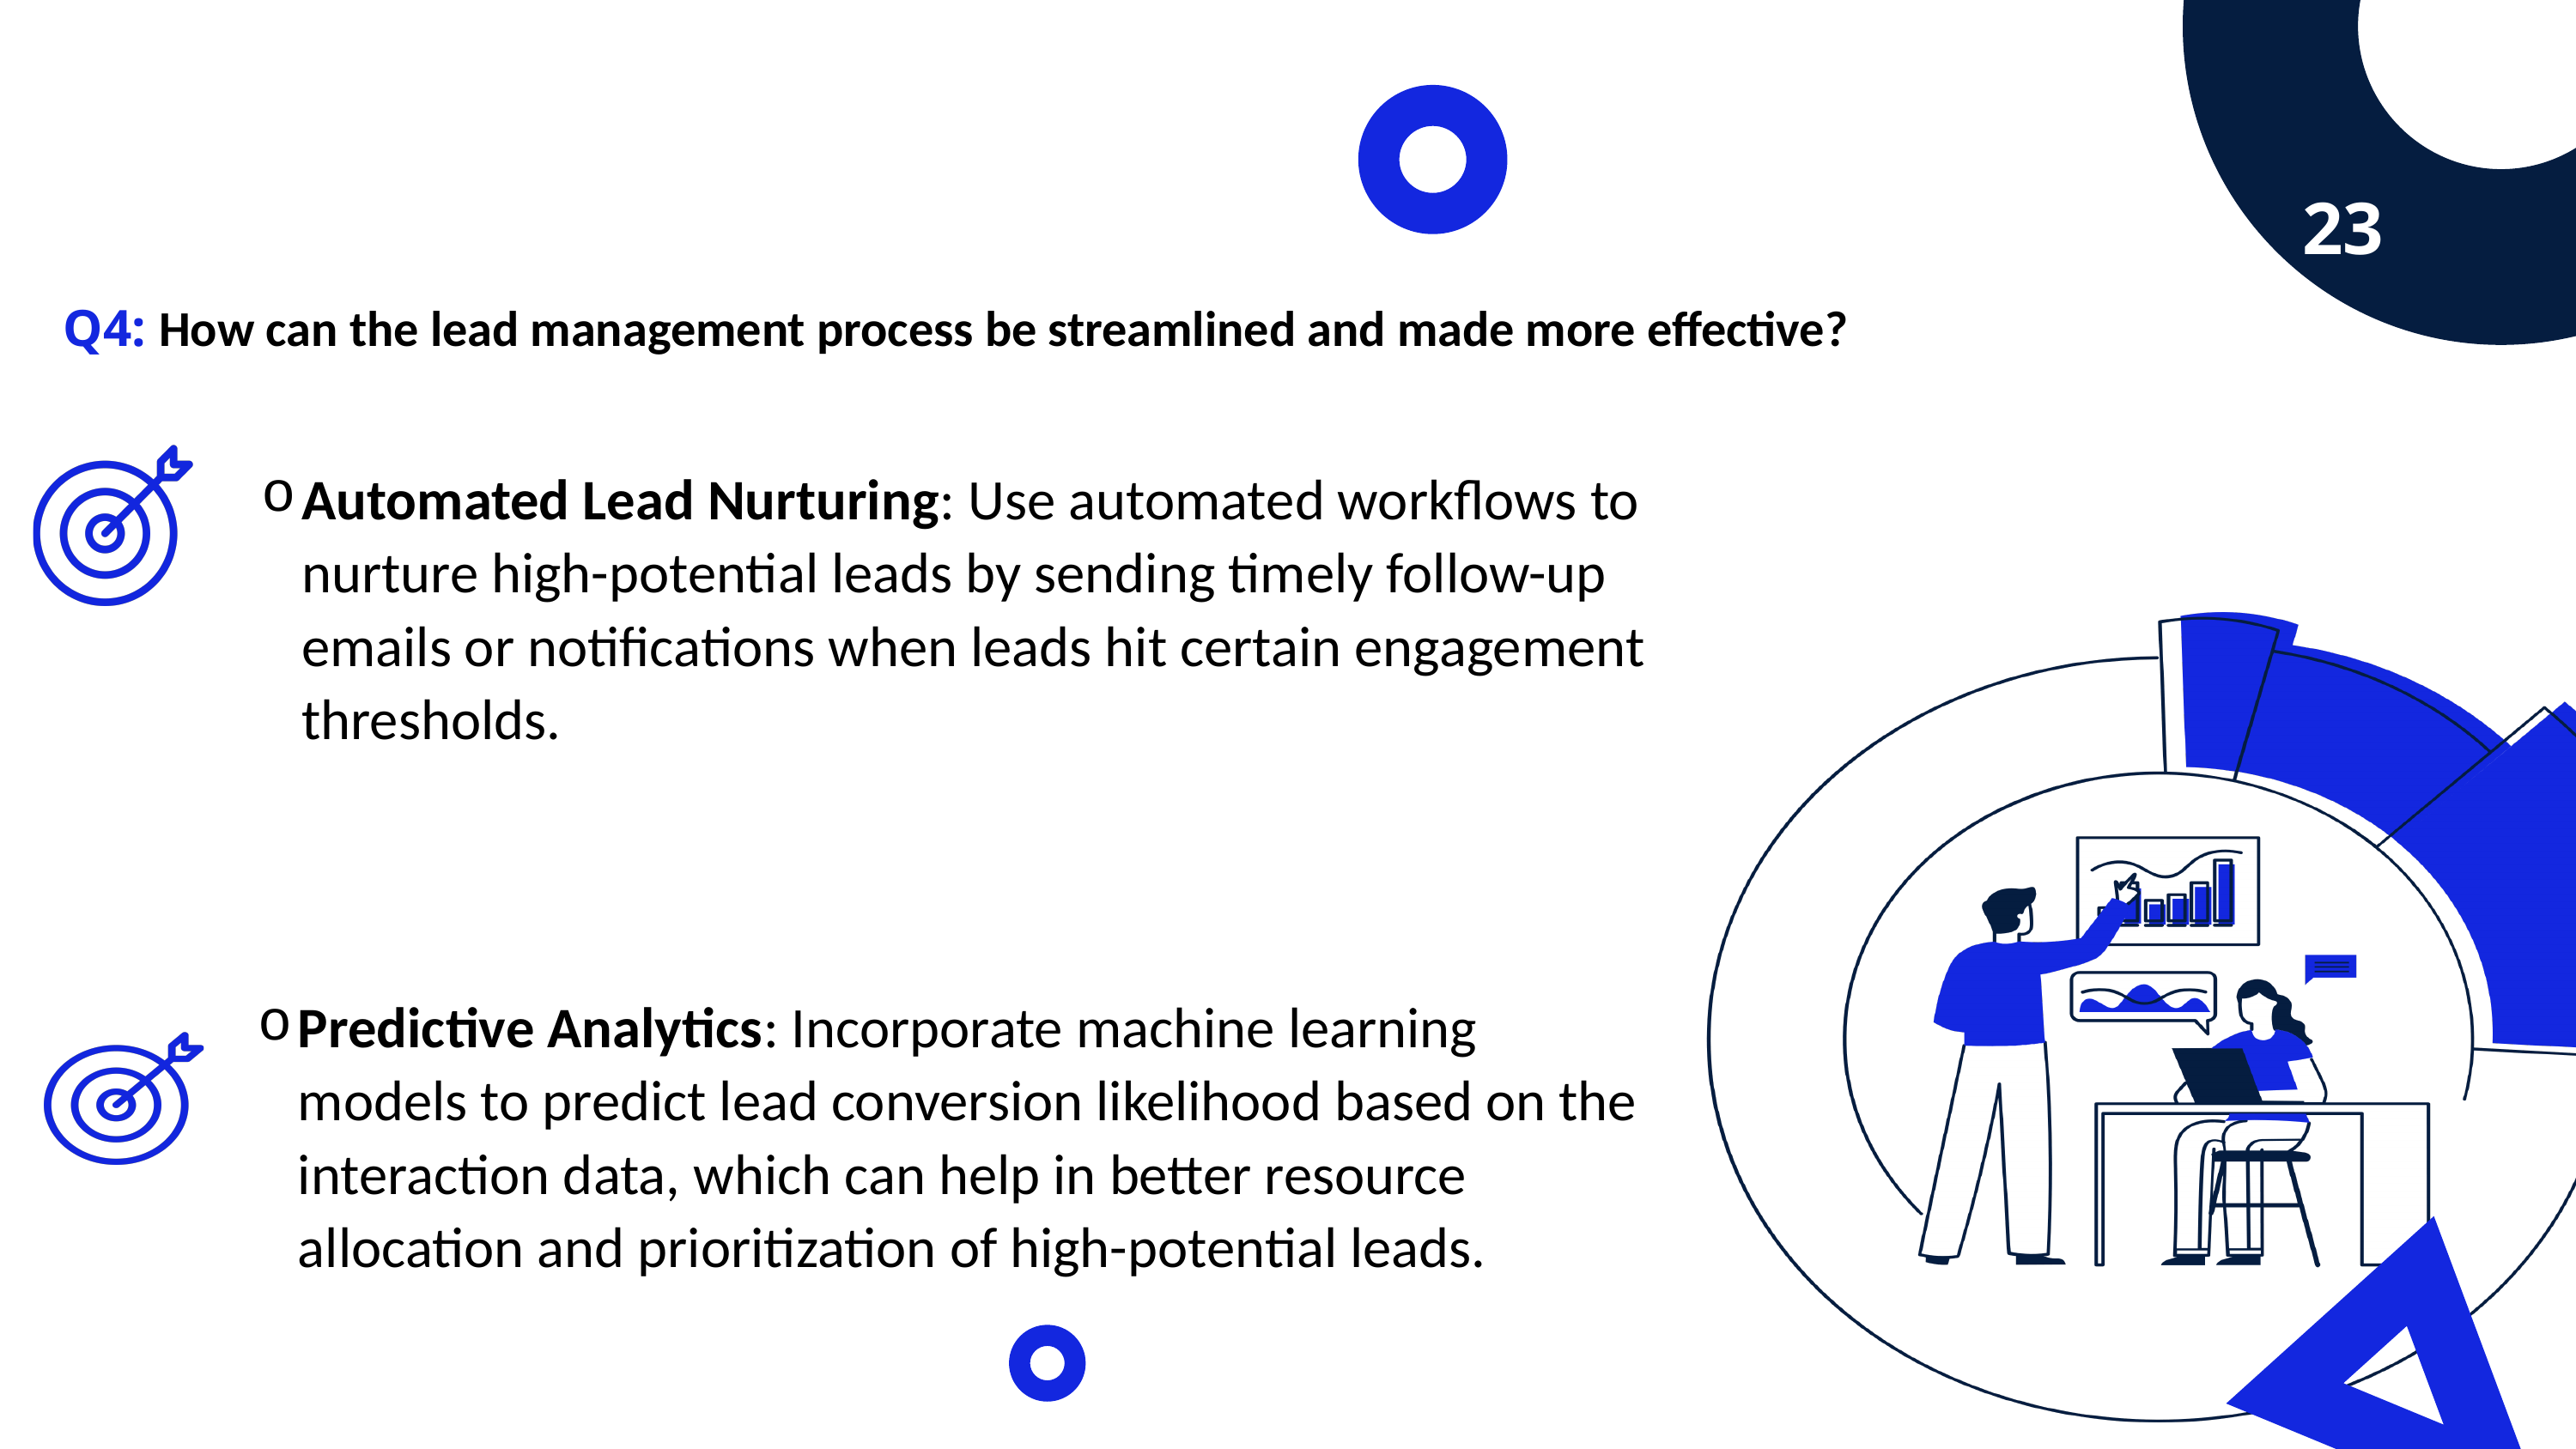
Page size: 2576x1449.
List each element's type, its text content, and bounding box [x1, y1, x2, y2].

text_box Predictive Analytics: Incorporate machine learning models to predict lead conversion likelihood based on the interaction data, which can help in better resource allocation and prioritization of high-potential leads. [193, 916, 1658, 1279]
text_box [2182, 0, 2576, 346]
text_box [1706, 612, 2576, 1422]
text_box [1008, 1325, 1086, 1402]
text_box [44, 1032, 193, 1165]
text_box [1358, 84, 1508, 234]
text_box [33, 445, 193, 606]
text_box Q4: How can the lead management process be streamlined and made more effective? [63, 176, 2576, 357]
text_box Automated Lead Nurturing: Use automated workflows to nurture high-potential leads by sending timely follow-up emails or notifications when leads hit certain engagement thresholds. [197, 388, 1754, 840]
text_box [2226, 1224, 2535, 1449]
